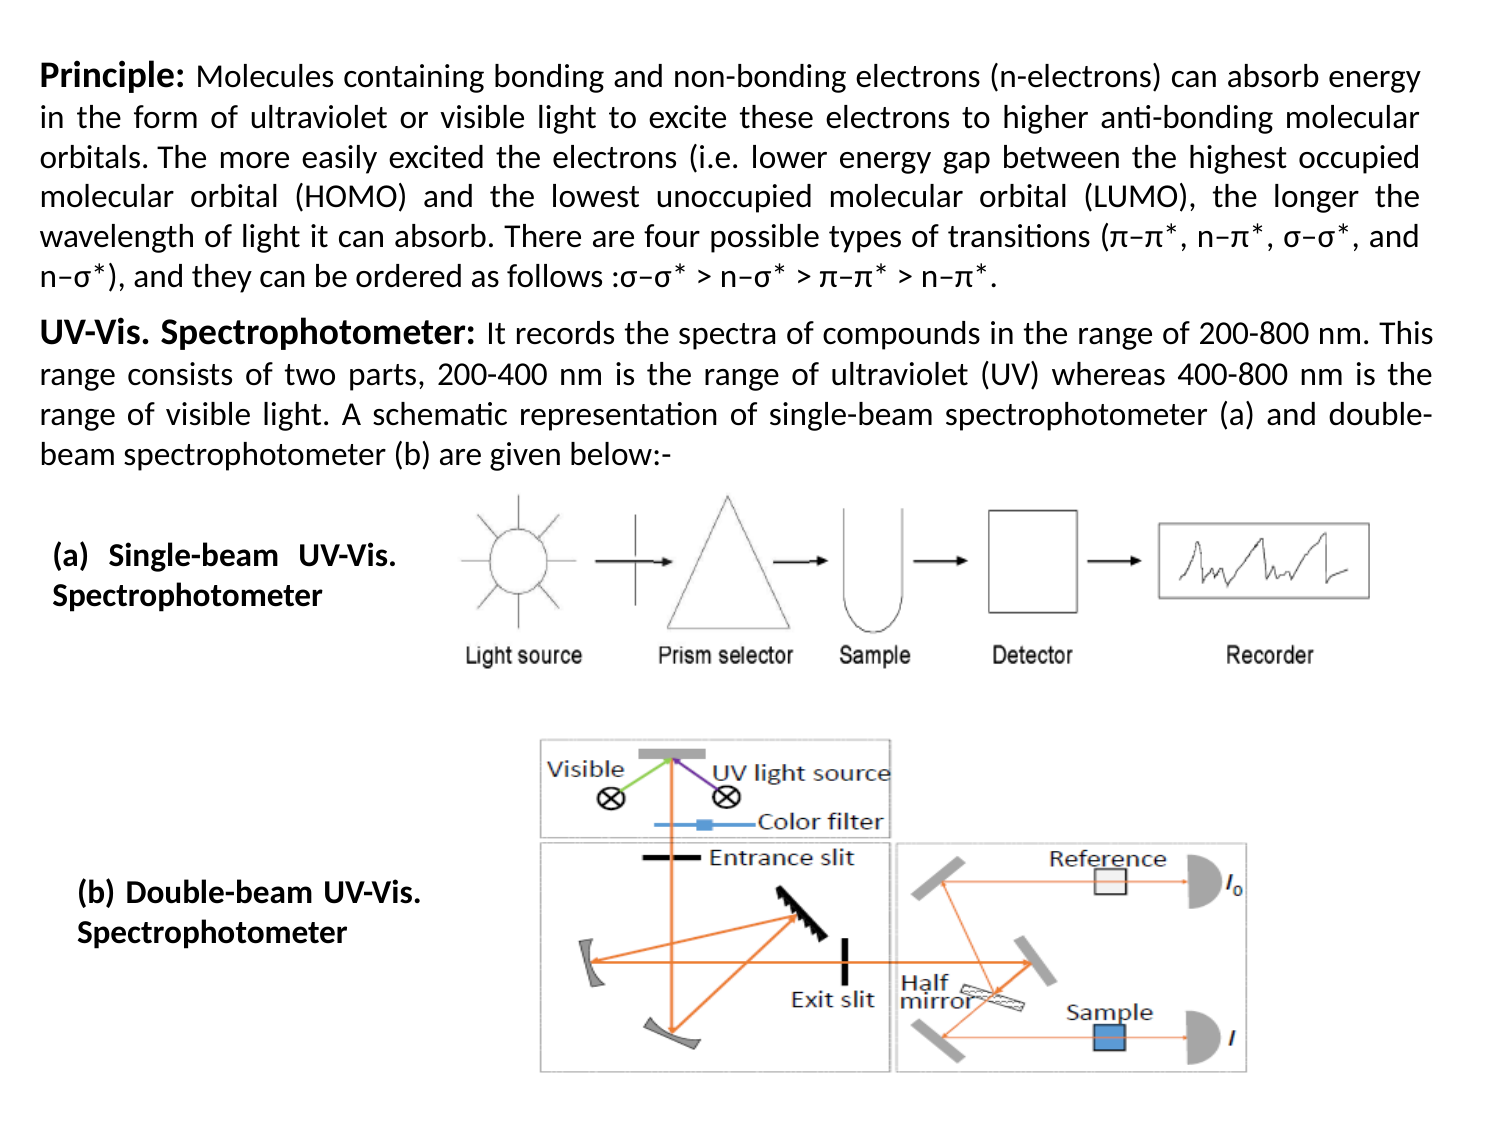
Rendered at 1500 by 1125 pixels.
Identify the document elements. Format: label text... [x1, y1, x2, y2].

text_box (a) Single-beam UV-Vis. Spectrophotometer [37, 526, 413, 621]
text_box (b) Double-beam UV-Vis. Spectrophotometer [62, 862, 438, 957]
text_box Principle: Molecules containing bonding and non-bonding electrons (n-electrons) can absorb energy in the form of ultraviolet or visible light to excite these electrons to higher anti-bonding molecular orbitals. The more easily excited the electrons (i.e. lower energy gap between the highest occupied molecular orbital (HOMO) and the lowest unoccupied molecular orbital (LUMO), the longer the wavelength of light it can absorb. There are four possible types of transitions (π–π*, n–π*, σ–σ*, and n–σ*), and they can be ordered as follows :σ–σ* > n–σ* > π–π* > n–π*. [24, 42, 1438, 299]
text_box UV-Vis. Spectrophotometer: It records the spectra of compounds in the range of 200-800 nm. This range consists of two parts, 200-400 nm is the range of ultraviolet (UV) whereas 400-800 nm is the range of visible light. A schematic representation of single-beam spectrophotometer (a) and double-beam spectrophotometer (b) are given below:- [24, 299, 1450, 480]
picture [427, 485, 1426, 676]
picture [513, 724, 1288, 1088]
